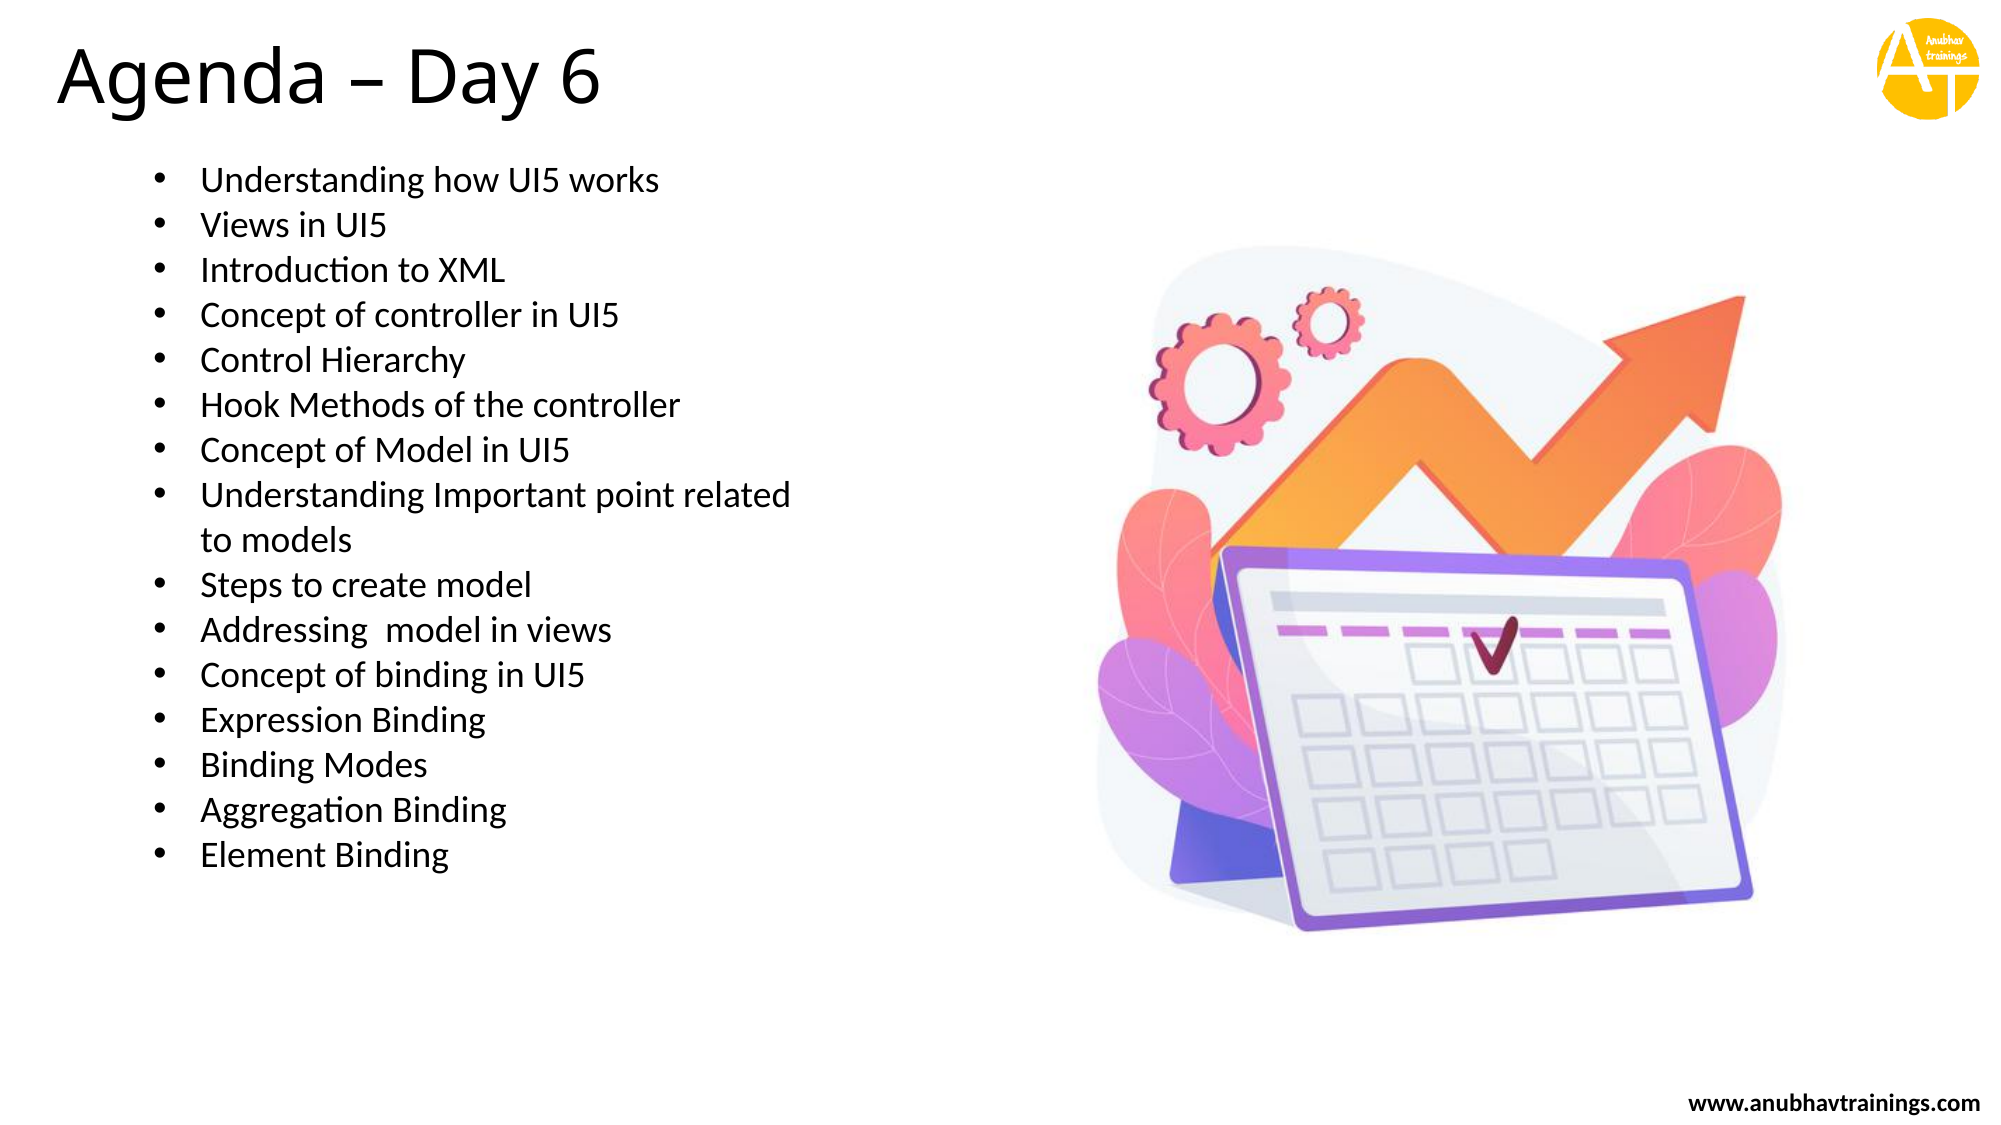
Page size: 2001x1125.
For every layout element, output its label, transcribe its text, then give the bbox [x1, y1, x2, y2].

picture [1017, 11, 1985, 1006]
text_box Understanding how UI5 works Views in UI5 Introduction to XML Concept of controller in UI5 Control Hierarchy Hook Methods of the controller Concept of Model in UI5 Understanding Important point related to models Steps to create model Addressing model in views Concept of binding in UI5 Expression Binding Binding Modes Aggregation Binding Element Binding [63, 147, 810, 928]
text_box Agenda – Day 6 [42, 30, 1866, 148]
footer www.anubhavtrainings.com [1669, 1089, 2000, 1114]
